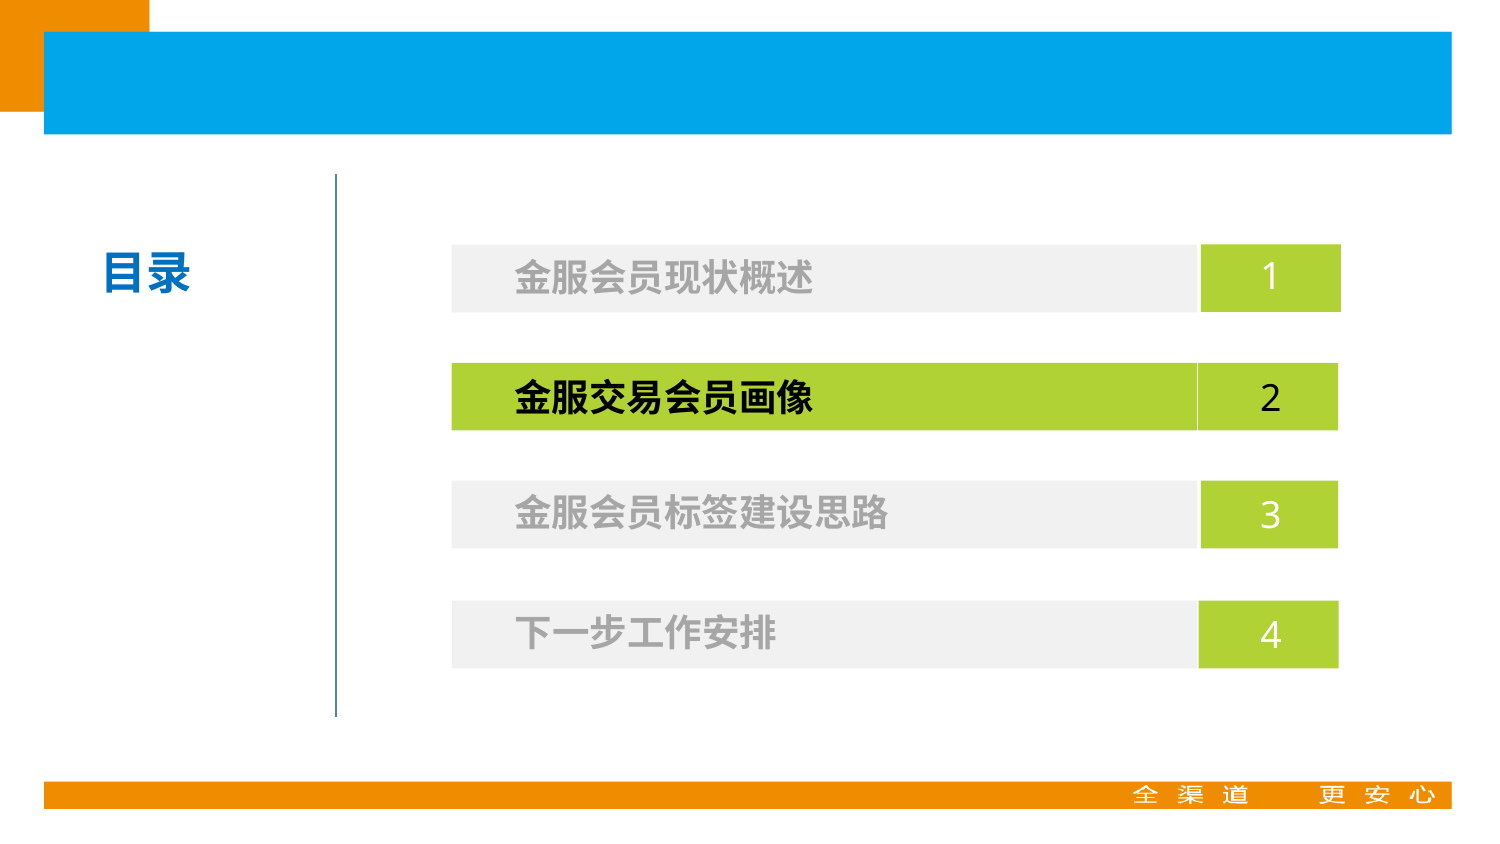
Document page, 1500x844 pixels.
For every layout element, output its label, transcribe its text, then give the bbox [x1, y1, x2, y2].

text_box 目录 [85, 236, 272, 307]
text_box 1 [1258, 252, 1284, 298]
text_box [1200, 537, 1339, 549]
text_box 3 [1198, 491, 1339, 537]
text_box 4 [1198, 611, 1339, 657]
text_box 下一步工作安排 [452, 600, 1198, 669]
text_box 金服会员标签建设思路 [451, 480, 1198, 549]
picture [0, 0, 1500, 844]
text_box [451, 244, 1198, 313]
text_box 2 [1198, 373, 1339, 419]
text_box 金服会员现状概述 [451, 253, 892, 299]
text_box [1198, 362, 1339, 373]
text_box [1198, 419, 1339, 431]
text_box [1198, 657, 1339, 669]
text_box [1200, 244, 1341, 312]
text_box 金服交易会员画像 [451, 362, 1198, 431]
text_box [1200, 480, 1339, 491]
text_box [1198, 600, 1339, 611]
